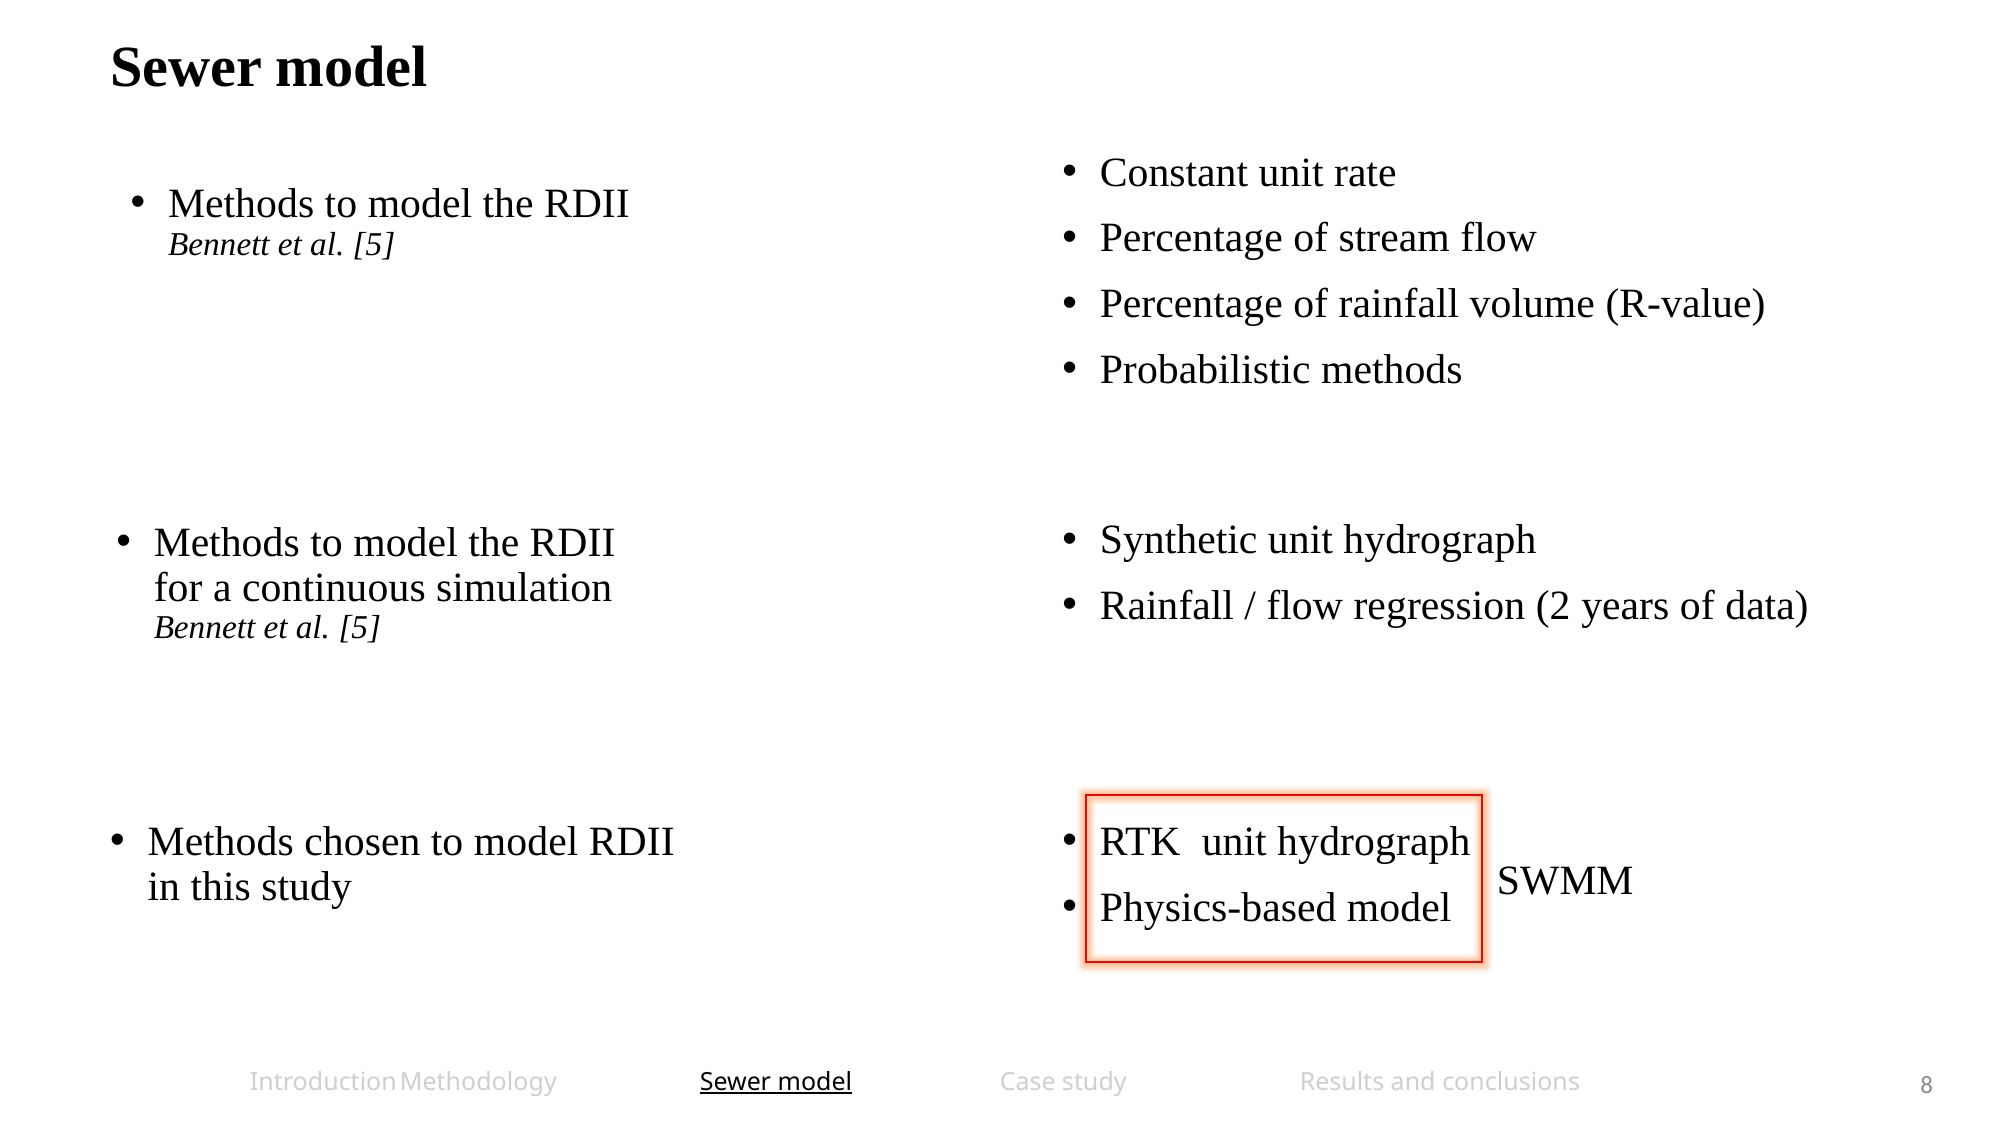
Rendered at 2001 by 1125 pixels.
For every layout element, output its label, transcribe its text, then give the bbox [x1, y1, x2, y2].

text_box [1085, 794, 1483, 963]
text_box Methods chosen to model RDII in this study [95, 811, 875, 946]
text_box SWMM [1482, 851, 1656, 906]
text_box Methods to model the RDII for a continuous simulation Bennett et al. [5] [101, 512, 881, 647]
text_box RTK unit hydrograph Physics-based model [1047, 811, 1077, 948]
text_box Constant unit rate Percentage of stream flow Percentage of rainfall volume (R-value) Probabilistic methods [1047, 142, 1850, 458]
footer Introduction Methodology Sewer model Case study Results and conclusions [101, 1051, 1899, 1110]
text_box RTK unit hydrograph Physics-based model [1492, 811, 1949, 948]
text_box Synthetic unit hydrograph Rainfall / flow regression (2 years of data) [1047, 510, 1949, 647]
text_box Methods to model the RDII Bennett et al. [5] [115, 174, 896, 308]
text_box Sewer model [95, 28, 1905, 125]
slide_number 8 [1498, 1053, 1949, 1114]
